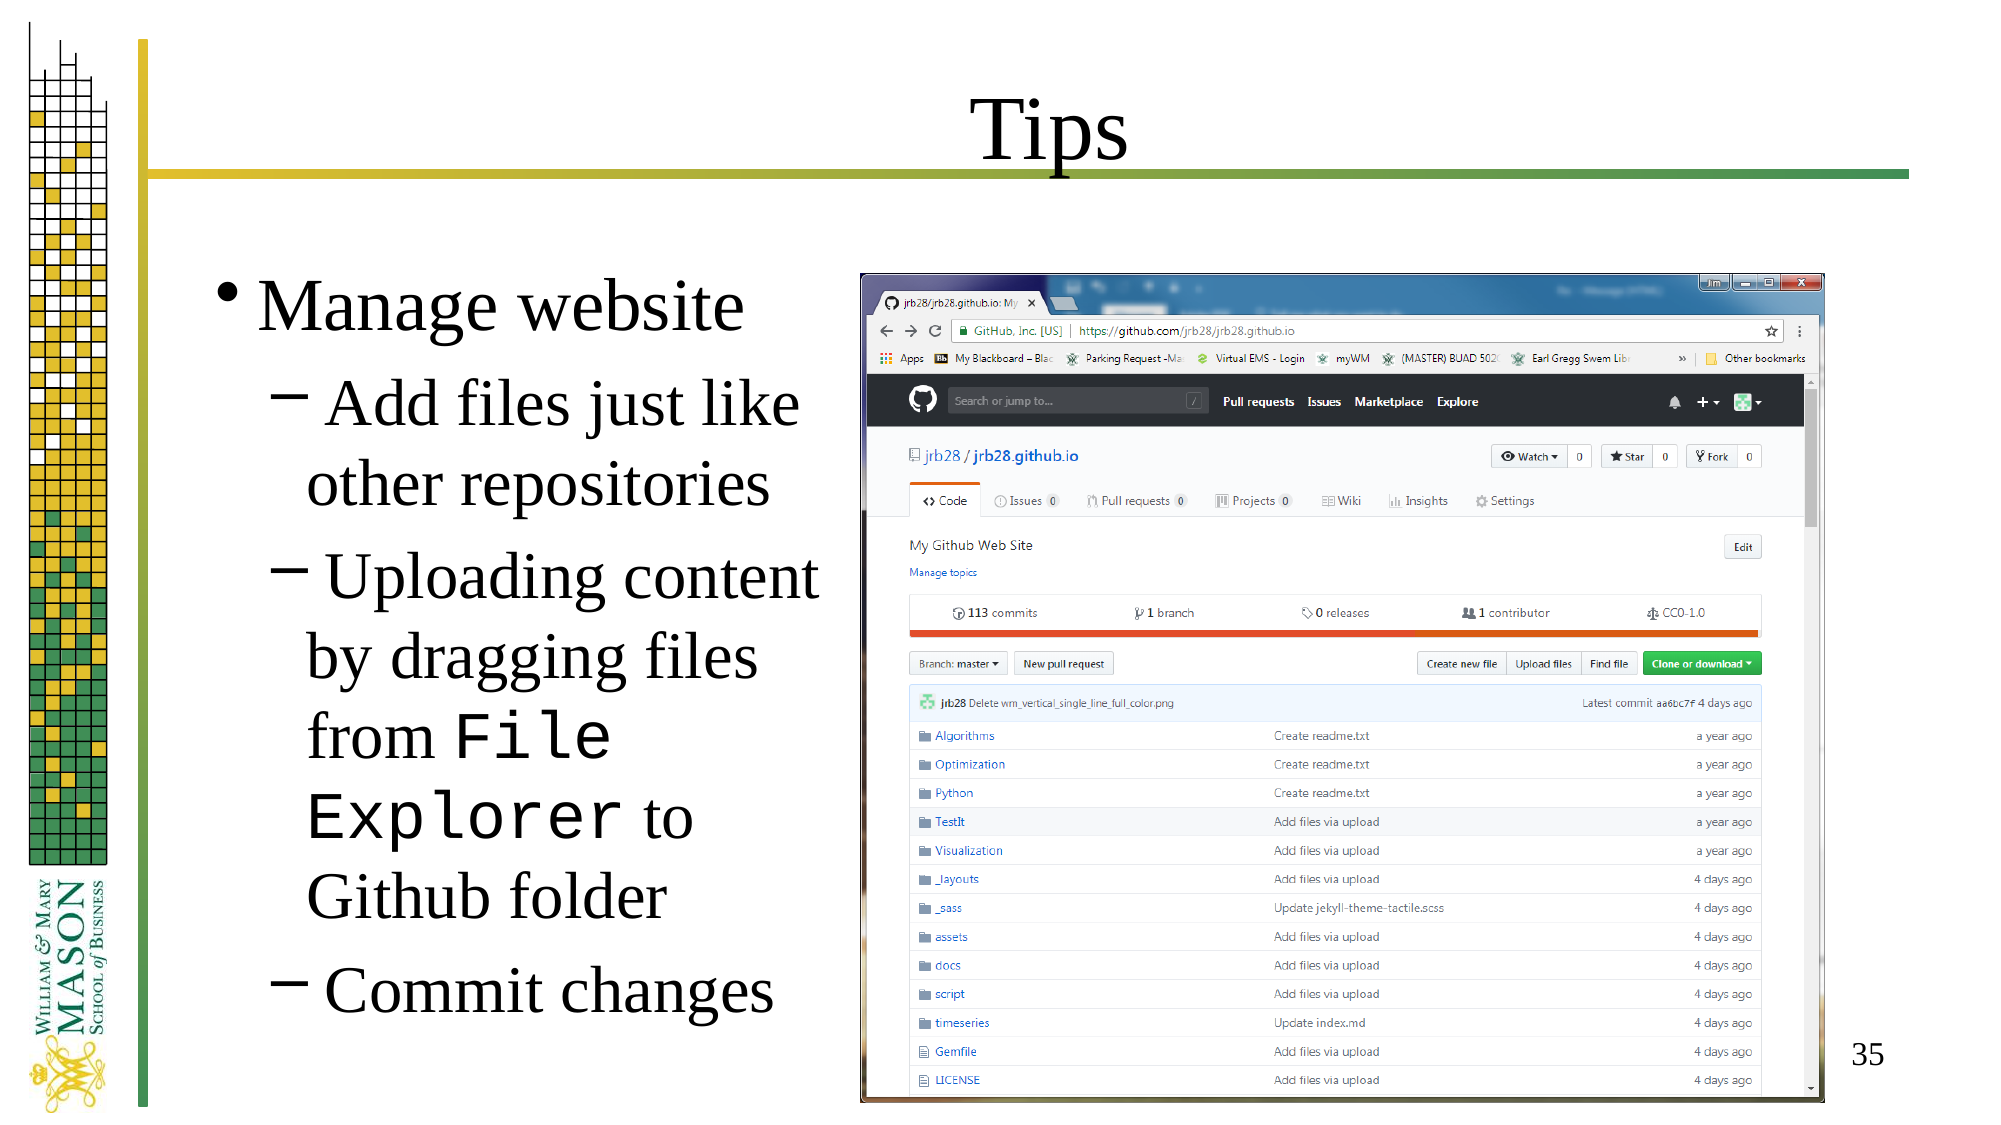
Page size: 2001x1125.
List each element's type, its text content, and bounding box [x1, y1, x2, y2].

picture [29, 879, 107, 1113]
picture [860, 273, 1825, 1103]
title Tips [200, 45, 1900, 200]
slide_number 35 [1829, 1024, 1901, 1103]
list Manage website Add files just like other repositories Uploading content by dragging files from File Explorer to Github folder Commit changes [200, 248, 1900, 1016]
